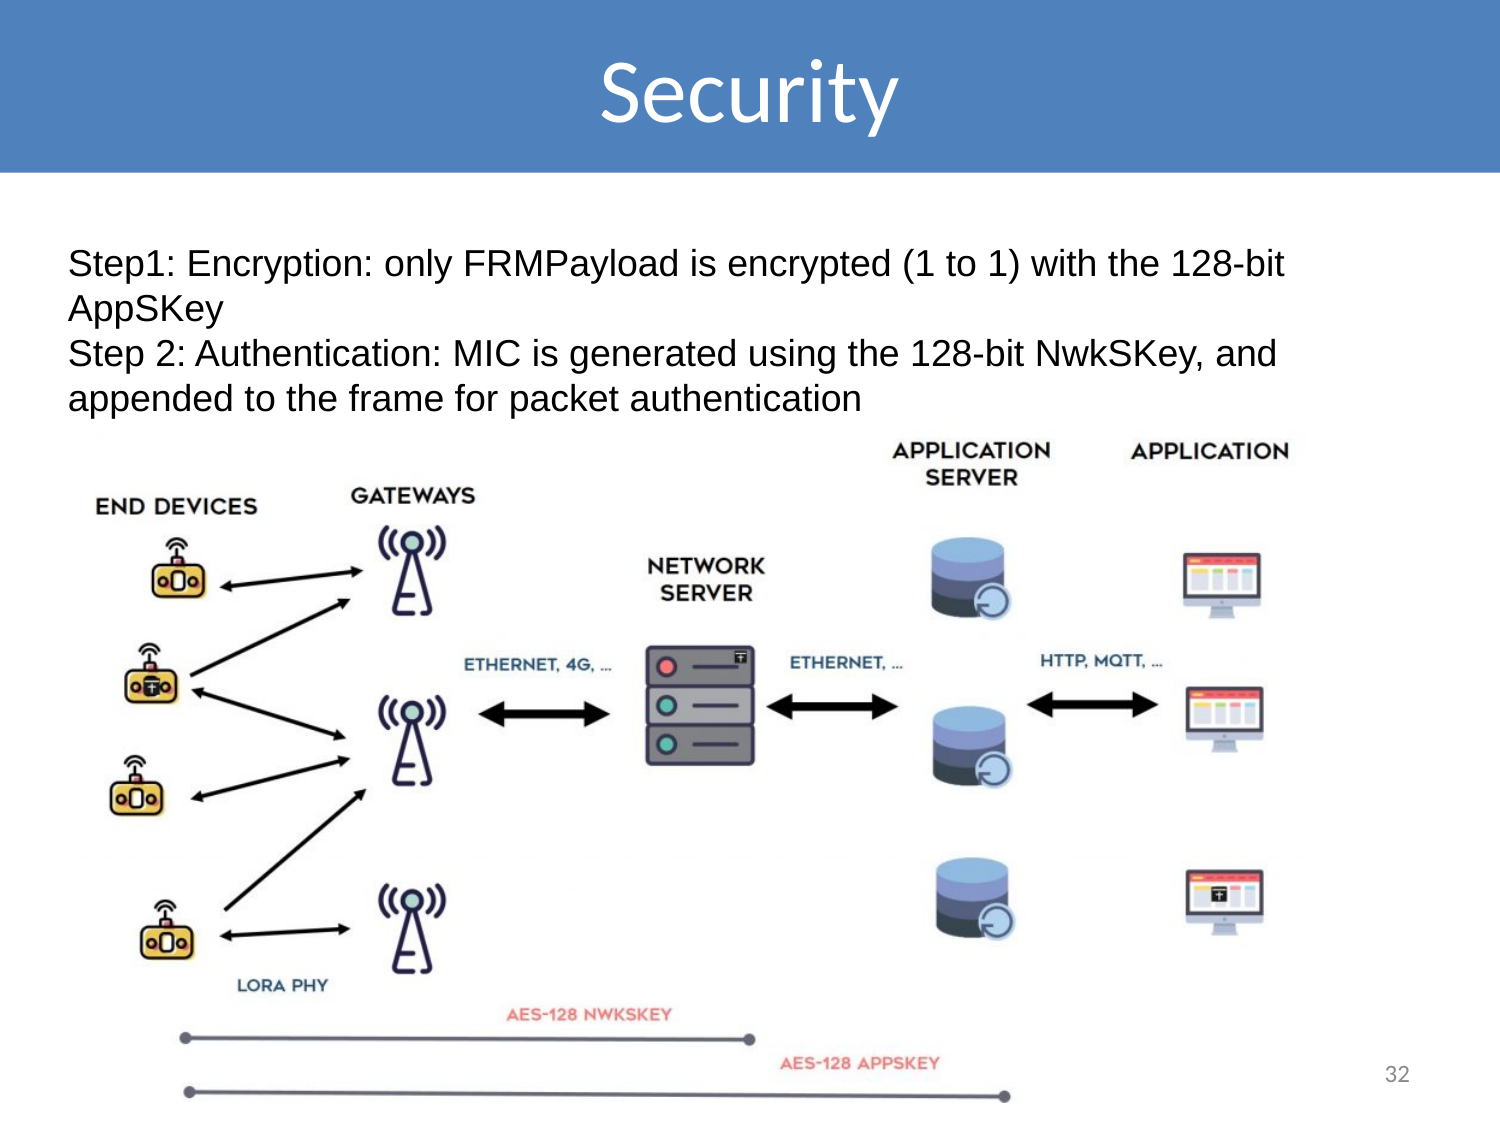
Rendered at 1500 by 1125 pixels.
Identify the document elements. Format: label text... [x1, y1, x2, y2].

slide_number 32 [1309, 1042, 1425, 1103]
picture [74, 428, 1306, 1103]
text_box [0, 0, 1500, 175]
title Security [75, 0, 1425, 173]
text_box Step1: Encryption: only FRMPayload is encrypted (1 to 1) with the 128-bit AppSKey Step 2: Authentication: MIC is generated using the 128-bit NwkSKey, and appended to the frame for packet authentication [53, 231, 1436, 472]
